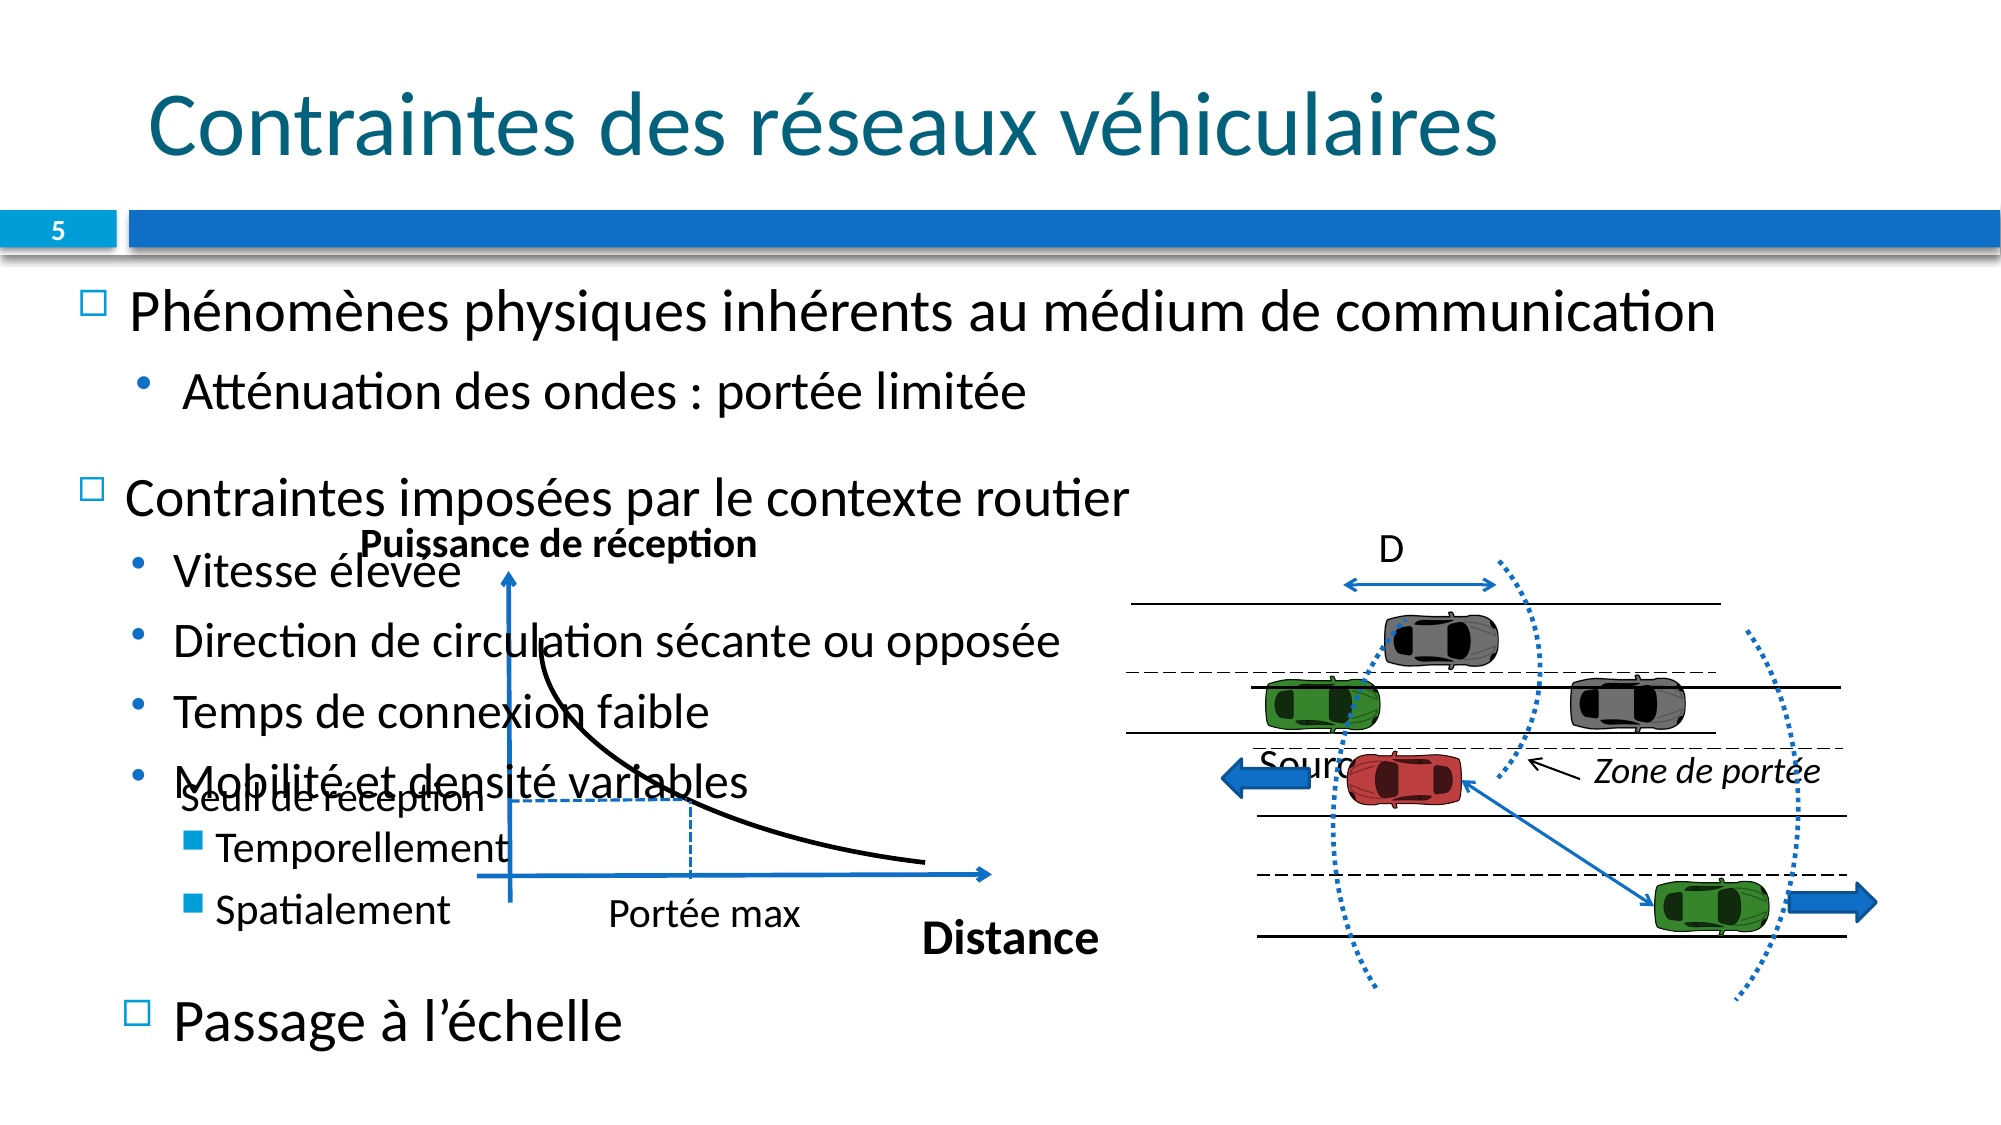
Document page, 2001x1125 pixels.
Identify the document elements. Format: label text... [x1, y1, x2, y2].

list Phénomènes physiques inhérents au médium de communication Atténuation des ondes : portée limitée [62, 264, 1846, 441]
text_box Passage à l’échelle [106, 973, 1307, 1066]
text_box [25, 0, 854, 350]
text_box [1221, 570, 1877, 1054]
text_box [165, 504, 1353, 974]
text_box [1358, 510, 1910, 828]
title Contraintes des réseaux véhiculaires [854, 37, 1918, 200]
slide_number 5 [0, 208, 117, 249]
text_box Contraintes imposées par le contexte routier Vitesse élevée Direction de circulation sécante ou opposée Temps de connexion faible Mobilité et densité variables Temporellement Spatialement [62, 453, 1367, 946]
